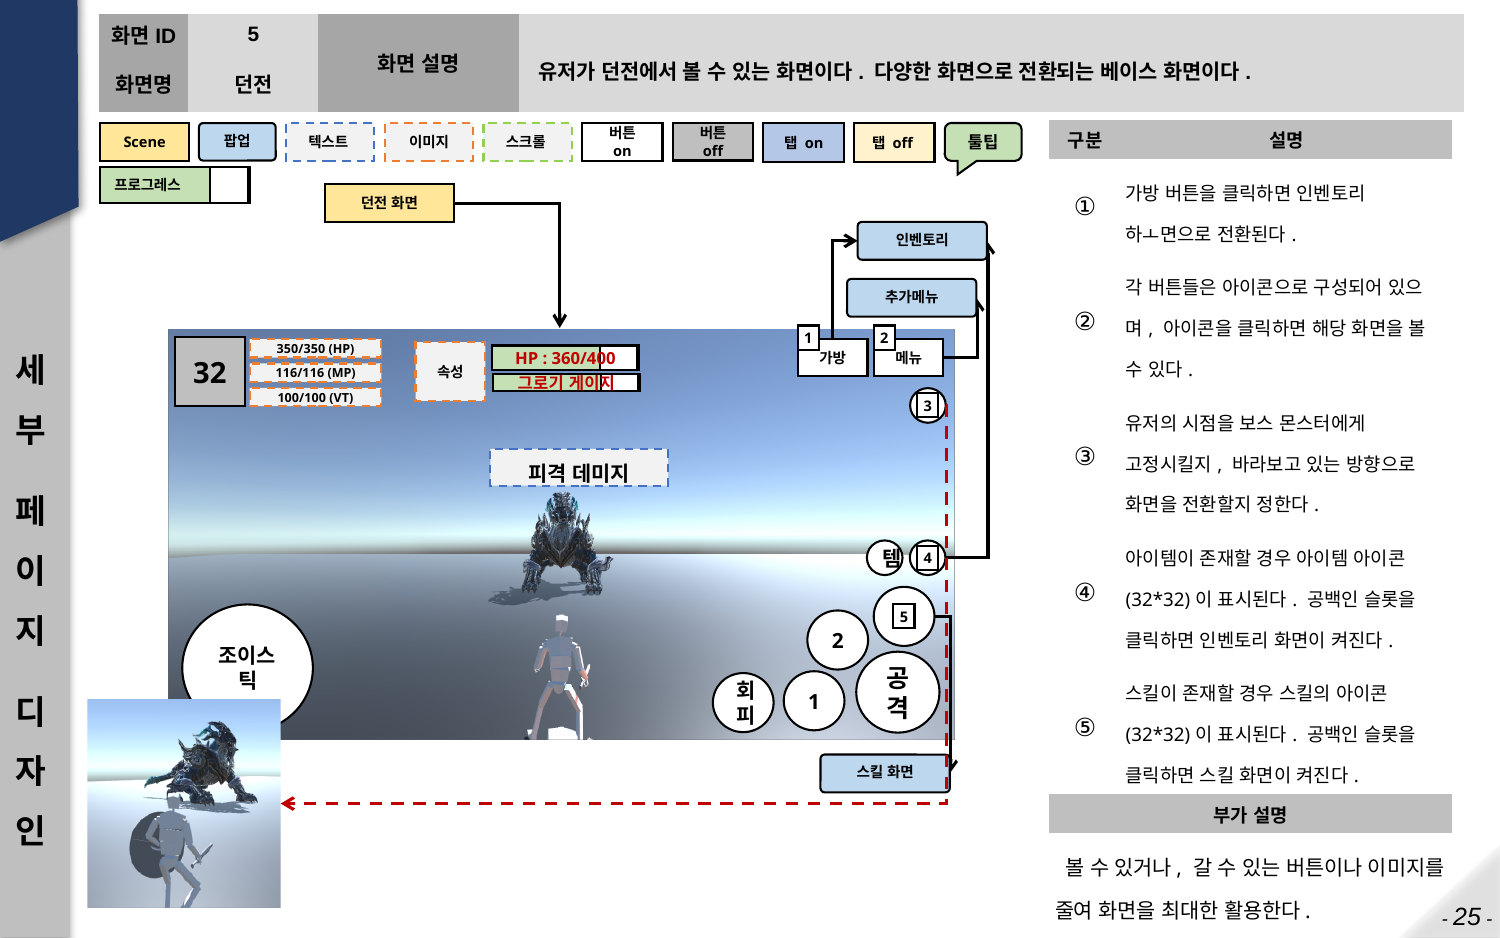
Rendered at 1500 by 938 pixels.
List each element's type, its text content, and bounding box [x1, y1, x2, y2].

table_header 화면ID [99, 14, 188, 55]
table_cell ⑤ [1049, 659, 1121, 794]
table_cell ② [1049, 253, 1121, 388]
text_box 추가메뉴 [845, 277, 945, 318]
text_box 스킬 화면 [946, 755, 951, 794]
table_header 설명 [1121, 120, 1452, 159]
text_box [945, 240, 987, 558]
table_cell 각 버튼들은 아이콘으로 구성되어 있으며, 아이콘을 클릭하면 해당 화면을 볼 수 있다. [1121, 253, 1452, 388]
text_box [873, 325, 944, 376]
table_cell 유저의 시점을 보스 몬스터에게 고정시킬지, 바라보고 있는 방향으로 화면을 전환할지 정한다. [1121, 388, 1452, 524]
table_cell 아이템이 존재할 경우 아이템 아이콘(32*32)이 표시된다. 공백인 슬롯을 클릭하면 인벤토리 화면이 켜진다. [1121, 524, 1452, 659]
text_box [99, 166, 250, 204]
table_header 5 [188, 14, 318, 55]
text_box 인벤토리 [856, 220, 988, 261]
table_header 화면 설명 [318, 14, 519, 112]
table_header 구분 [1049, 120, 1121, 159]
text_box 던전 화면 [324, 183, 455, 223]
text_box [280, 405, 946, 804]
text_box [946, 616, 950, 774]
list 세부 페이지 디자인 [0, 242, 71, 938]
table_cell 부가 설명 [1049, 794, 1452, 833]
table_cell 화면명 [99, 55, 188, 112]
table_cell 스킬이 존재할 경우 스킬의 아이콘(32*32)이 표시된다. 공백인 슬롯을 클릭하면 스킬 화면이 켜진다. [1121, 659, 1452, 794]
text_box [796, 277, 895, 303]
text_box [797, 325, 868, 376]
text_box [910, 388, 946, 405]
table_cell 볼 수 있거나, 갈 수 있는 버튼이나 이미지를 줄여 화면을 최대한 활용한다. 빨간색 점선은 시점 고정(③) 버튼을 클릭하면 바뀌는 모습을 보여준다. [1049, 833, 1452, 938]
picture [946, 558, 955, 740]
table_cell ① [1049, 159, 1121, 253]
table_cell 가방 버튼을 클릭하면 인벤토리 하ㅗ면으로 전환된다. [1121, 159, 1452, 253]
table_cell ④ [1049, 524, 1121, 659]
table_cell ③ [1049, 388, 1121, 524]
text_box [453, 203, 560, 328]
picture [87, 329, 945, 908]
table_header 유저가 던전에서 볼 수 있는 화면이다. 다양한 화면으로 전환되는 베이스 화면이다. [519, 14, 1464, 112]
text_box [491, 342, 639, 373]
table_cell 던전 [188, 55, 318, 112]
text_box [493, 371, 640, 394]
